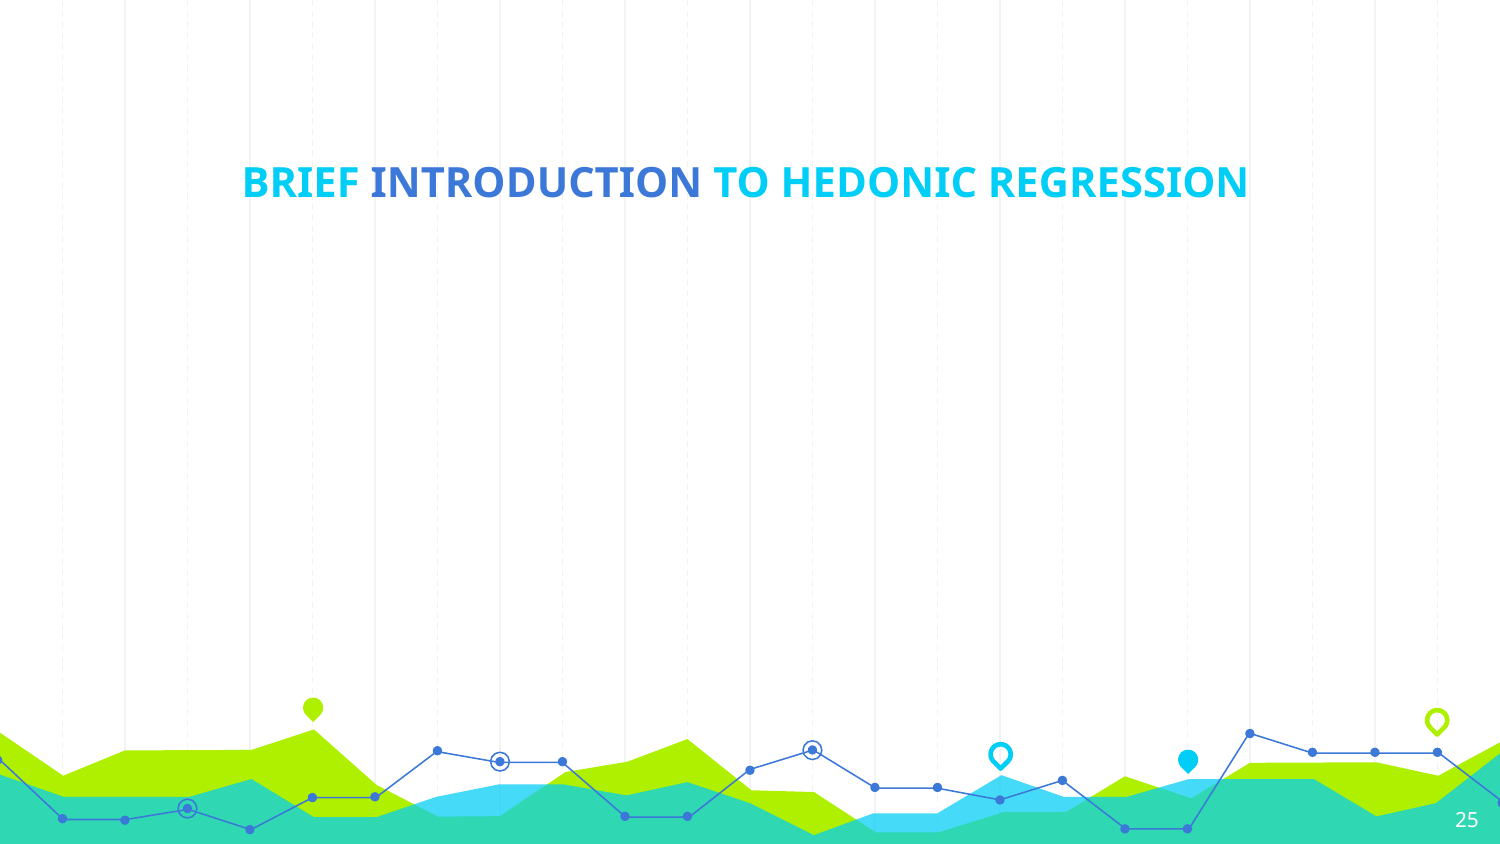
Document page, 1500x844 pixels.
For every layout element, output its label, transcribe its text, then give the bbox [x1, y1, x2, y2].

title BRIEF INTRODUCTION TO HEDONIC REGRESSION [171, 103, 1320, 222]
slide_number 25 [1403, 791, 1494, 844]
